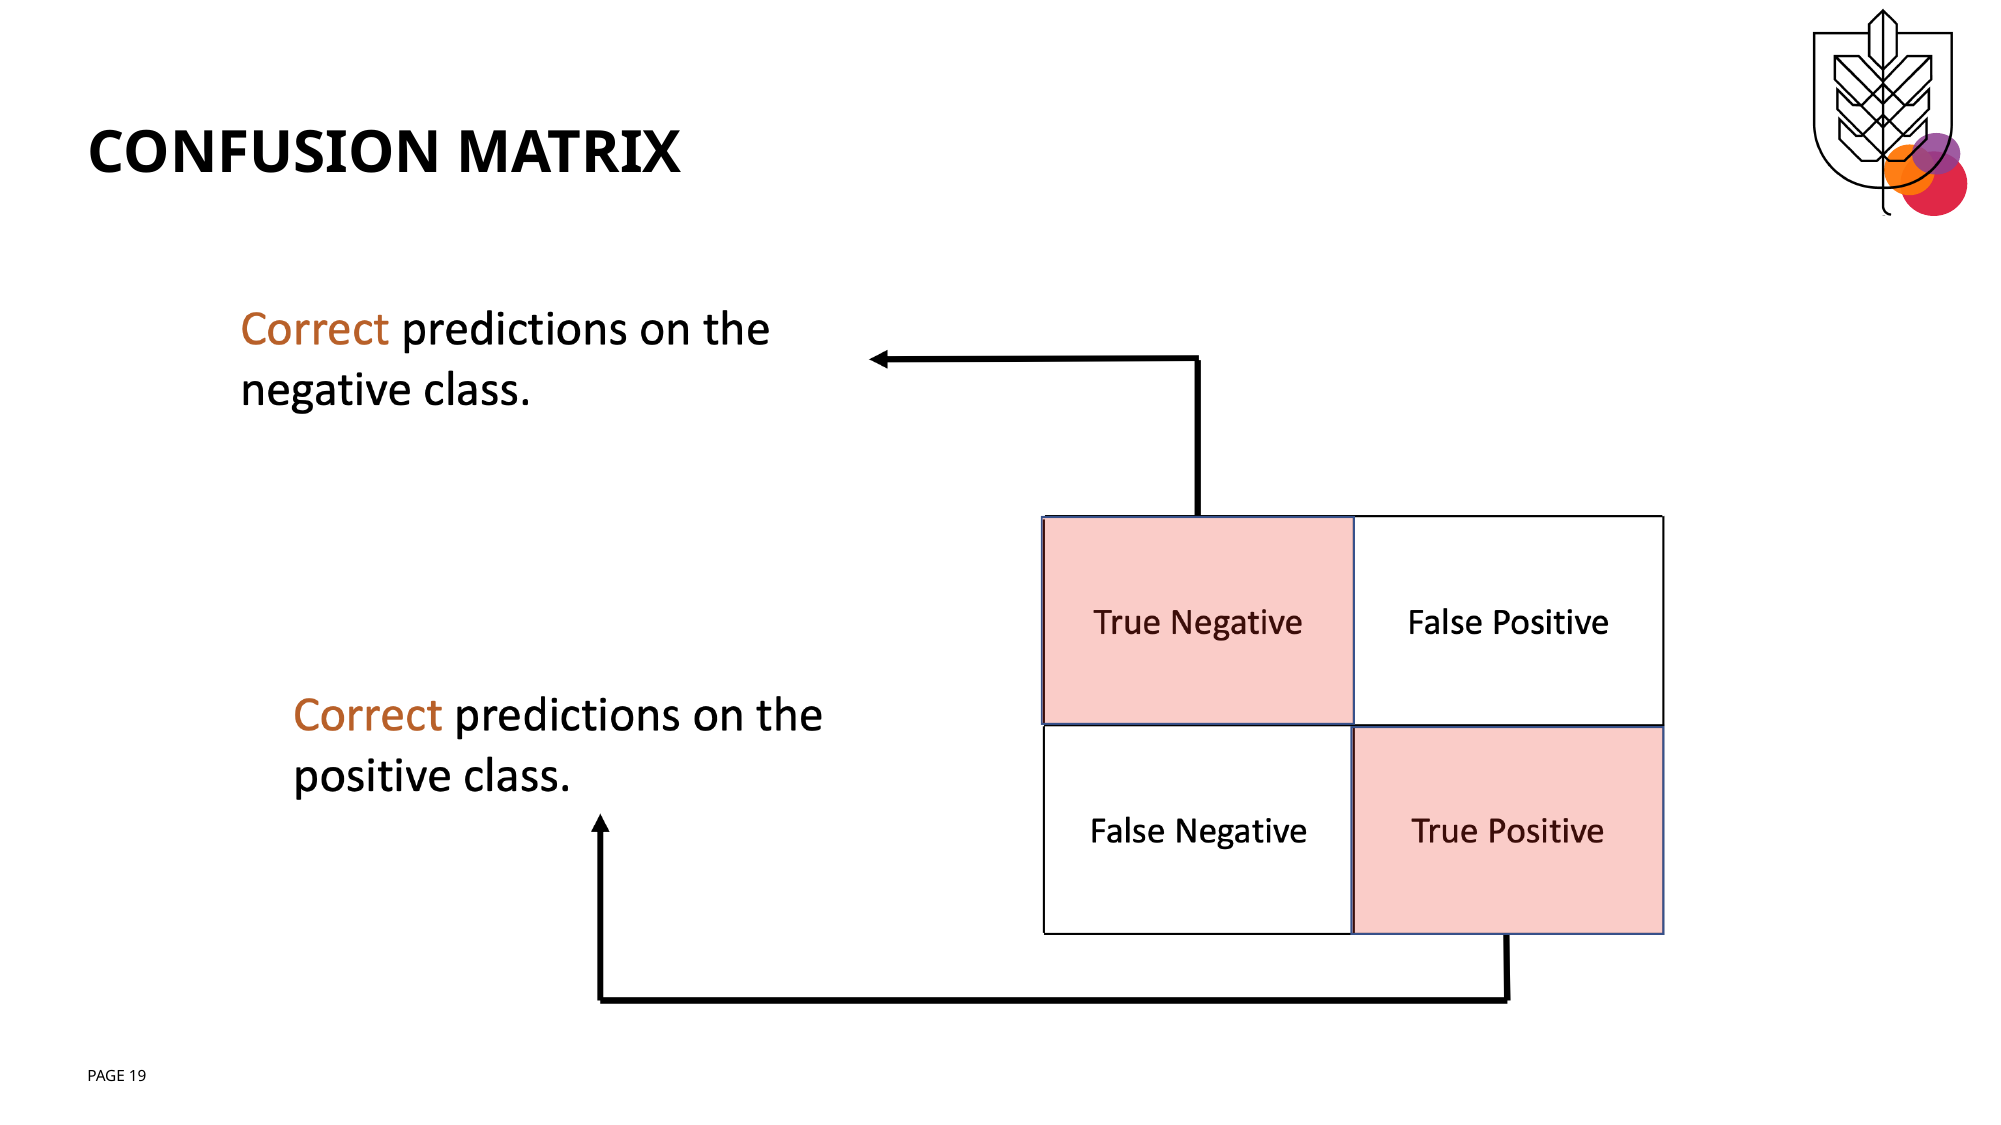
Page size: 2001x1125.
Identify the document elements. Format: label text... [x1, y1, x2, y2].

slide_number PAGE 19 [87, 1067, 173, 1086]
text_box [1779, 8, 1988, 217]
title Confusion Matrix [87, 112, 1774, 178]
picture [231, 300, 1691, 1021]
